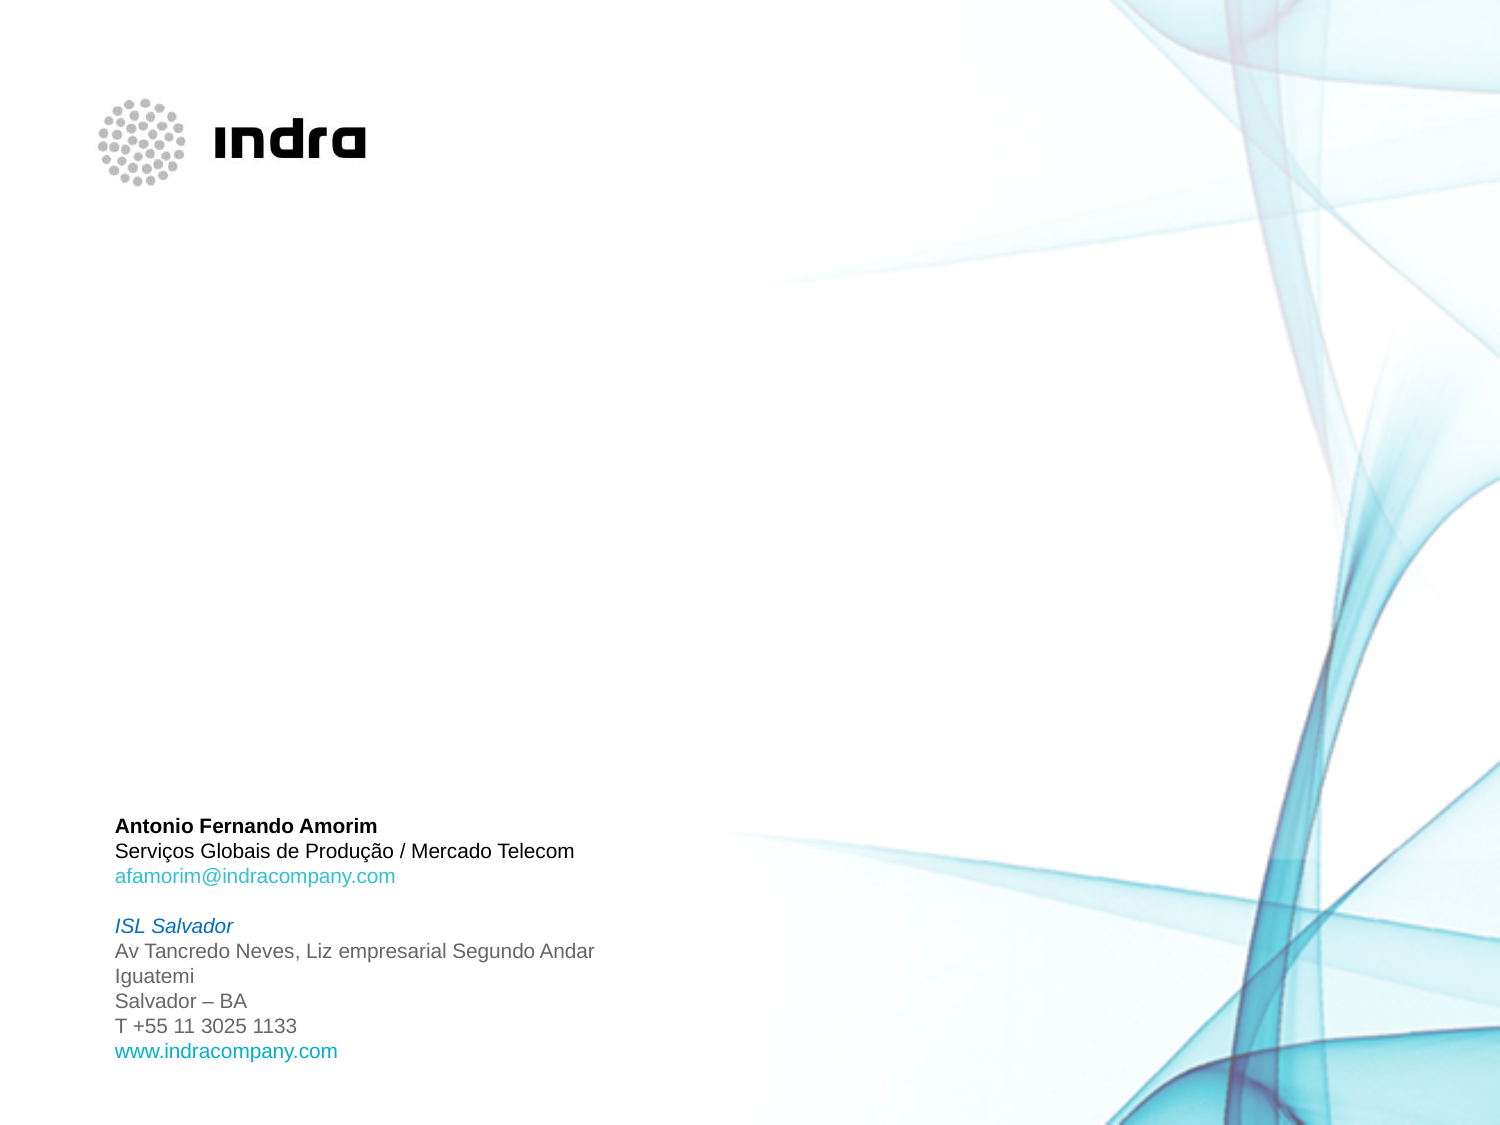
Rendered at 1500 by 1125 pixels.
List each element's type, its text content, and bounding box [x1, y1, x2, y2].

picture [92, 89, 369, 193]
picture [704, 0, 1500, 1125]
text_box Antonio Fernando Amorim Serviços Globais de Produção / Mercado Telecom afamorim@indracompany.com ISL Salvador Av Tancredo Neves, Liz empresarial Segundo Andar Iguatemi Salvador – BA T +55 11 3025 1133 www.indracompany.com [100, 692, 787, 1071]
